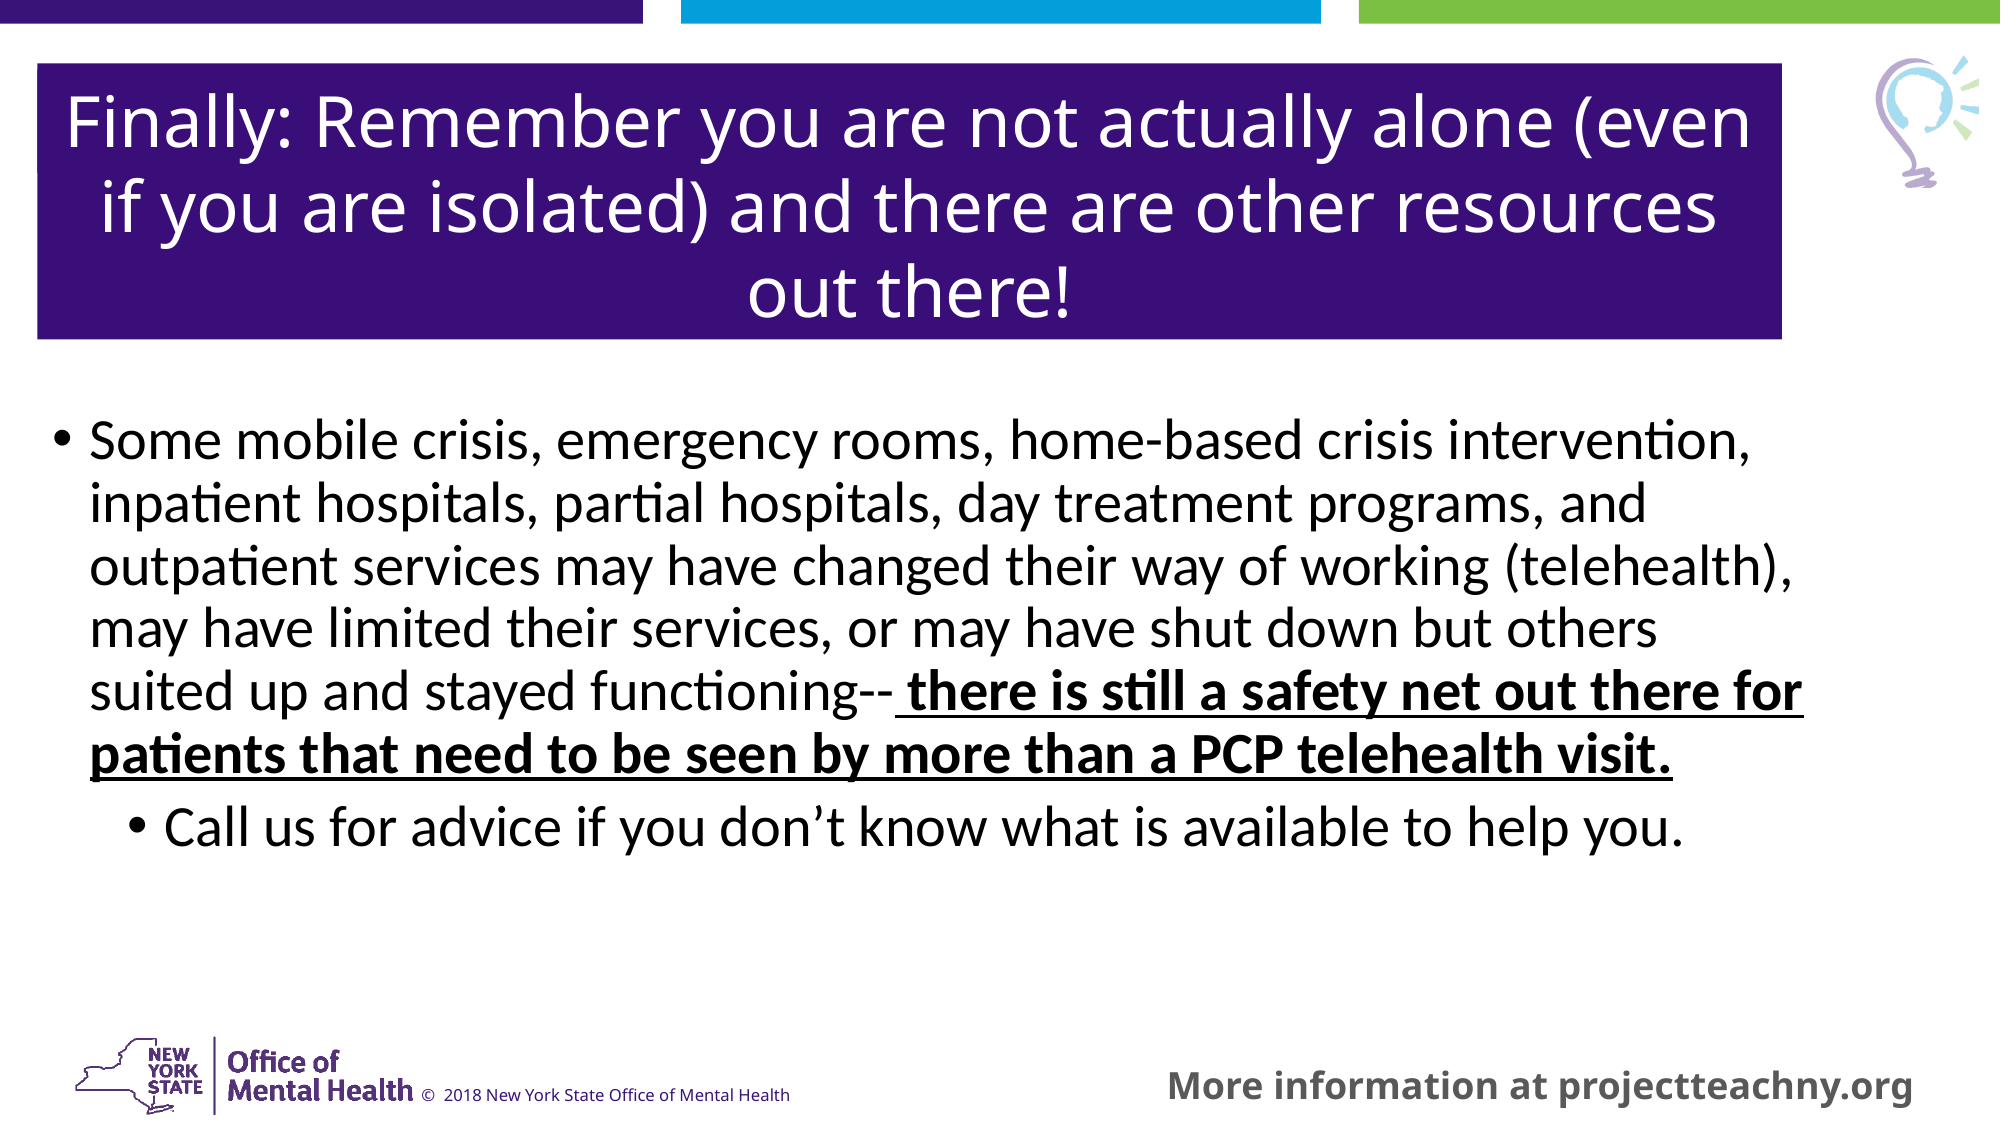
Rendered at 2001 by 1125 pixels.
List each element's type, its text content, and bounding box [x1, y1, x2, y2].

picture [71, 1032, 417, 1119]
text_box Some mobile crisis, emergency rooms, home-based crisis intervention, inpatient hospitals, partial hospitals, day treatment programs, and outpatient services may have changed their way of working (telehealth), may have limited their services, or may have shut down but others suited up and stayed functioning-- there is still a safety net out there for patients that need to be seen by more than a PCP telehealth visit. Call us for advice if you don’t know what is available to help you. [37, 401, 1825, 959]
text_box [37, 63, 1782, 343]
